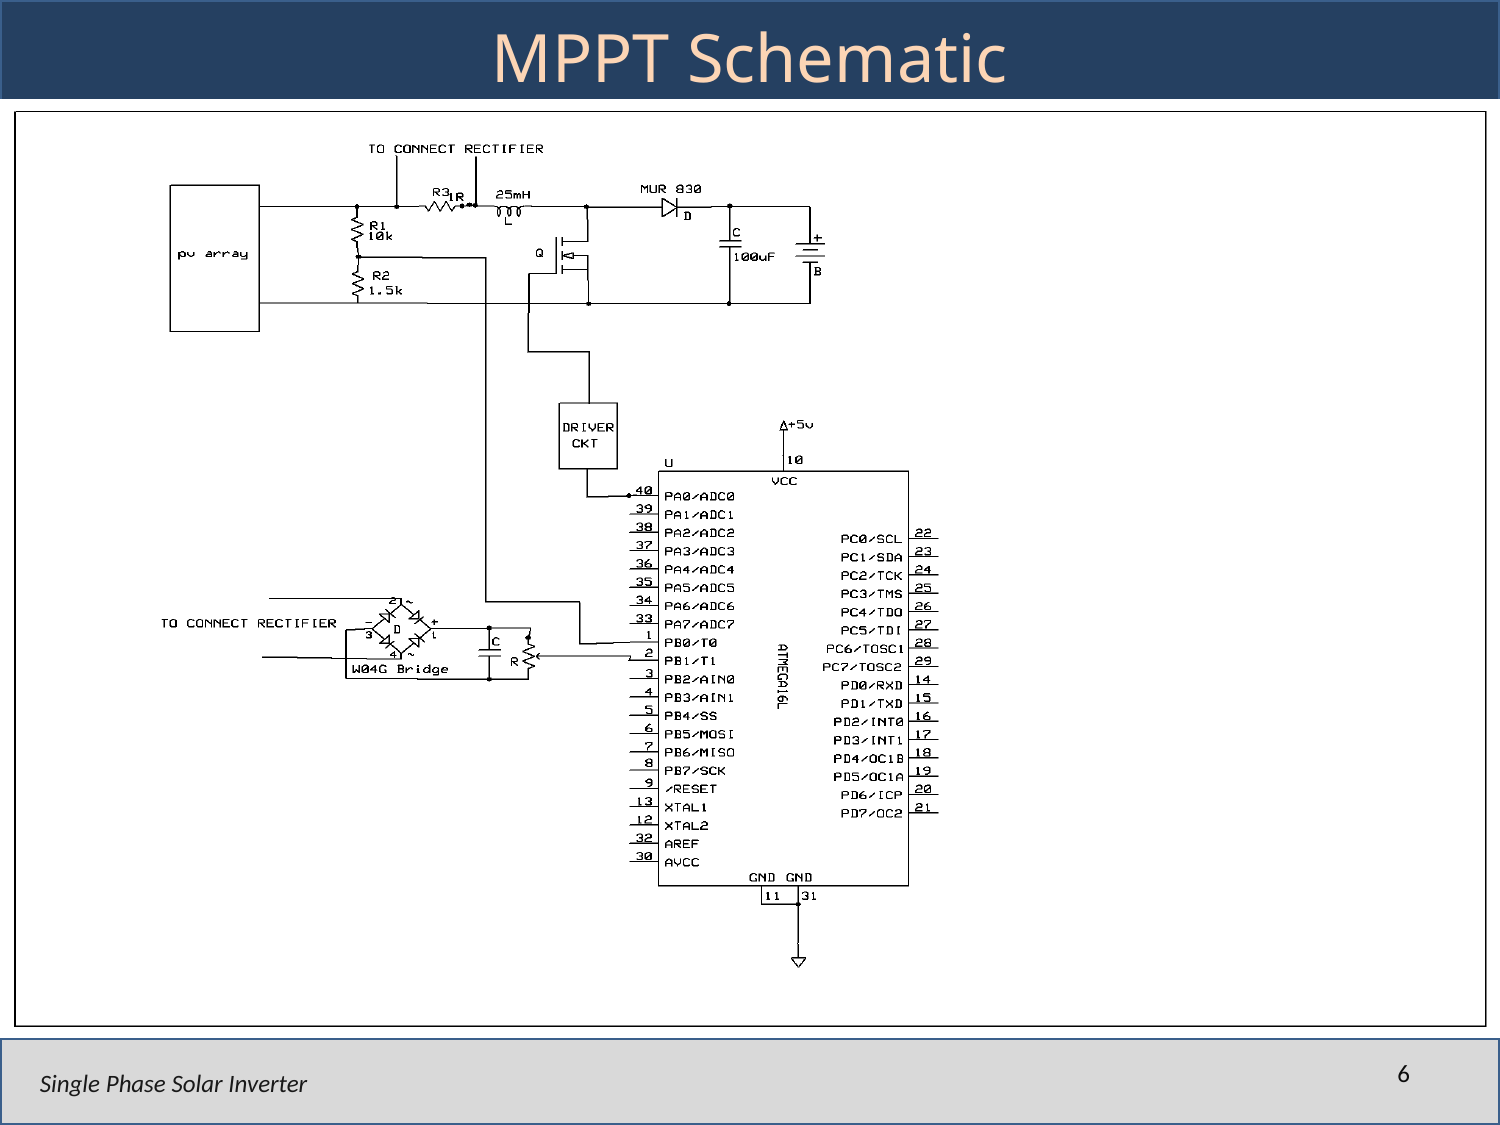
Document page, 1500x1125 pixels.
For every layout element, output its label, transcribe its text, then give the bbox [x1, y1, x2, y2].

footer Single Phase Solar Inverter [24, 1052, 500, 1113]
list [0, 99, 1500, 1038]
title MPPT Schematic [75, 0, 1425, 98]
slide_number 6 [1275, 1047, 1425, 1103]
